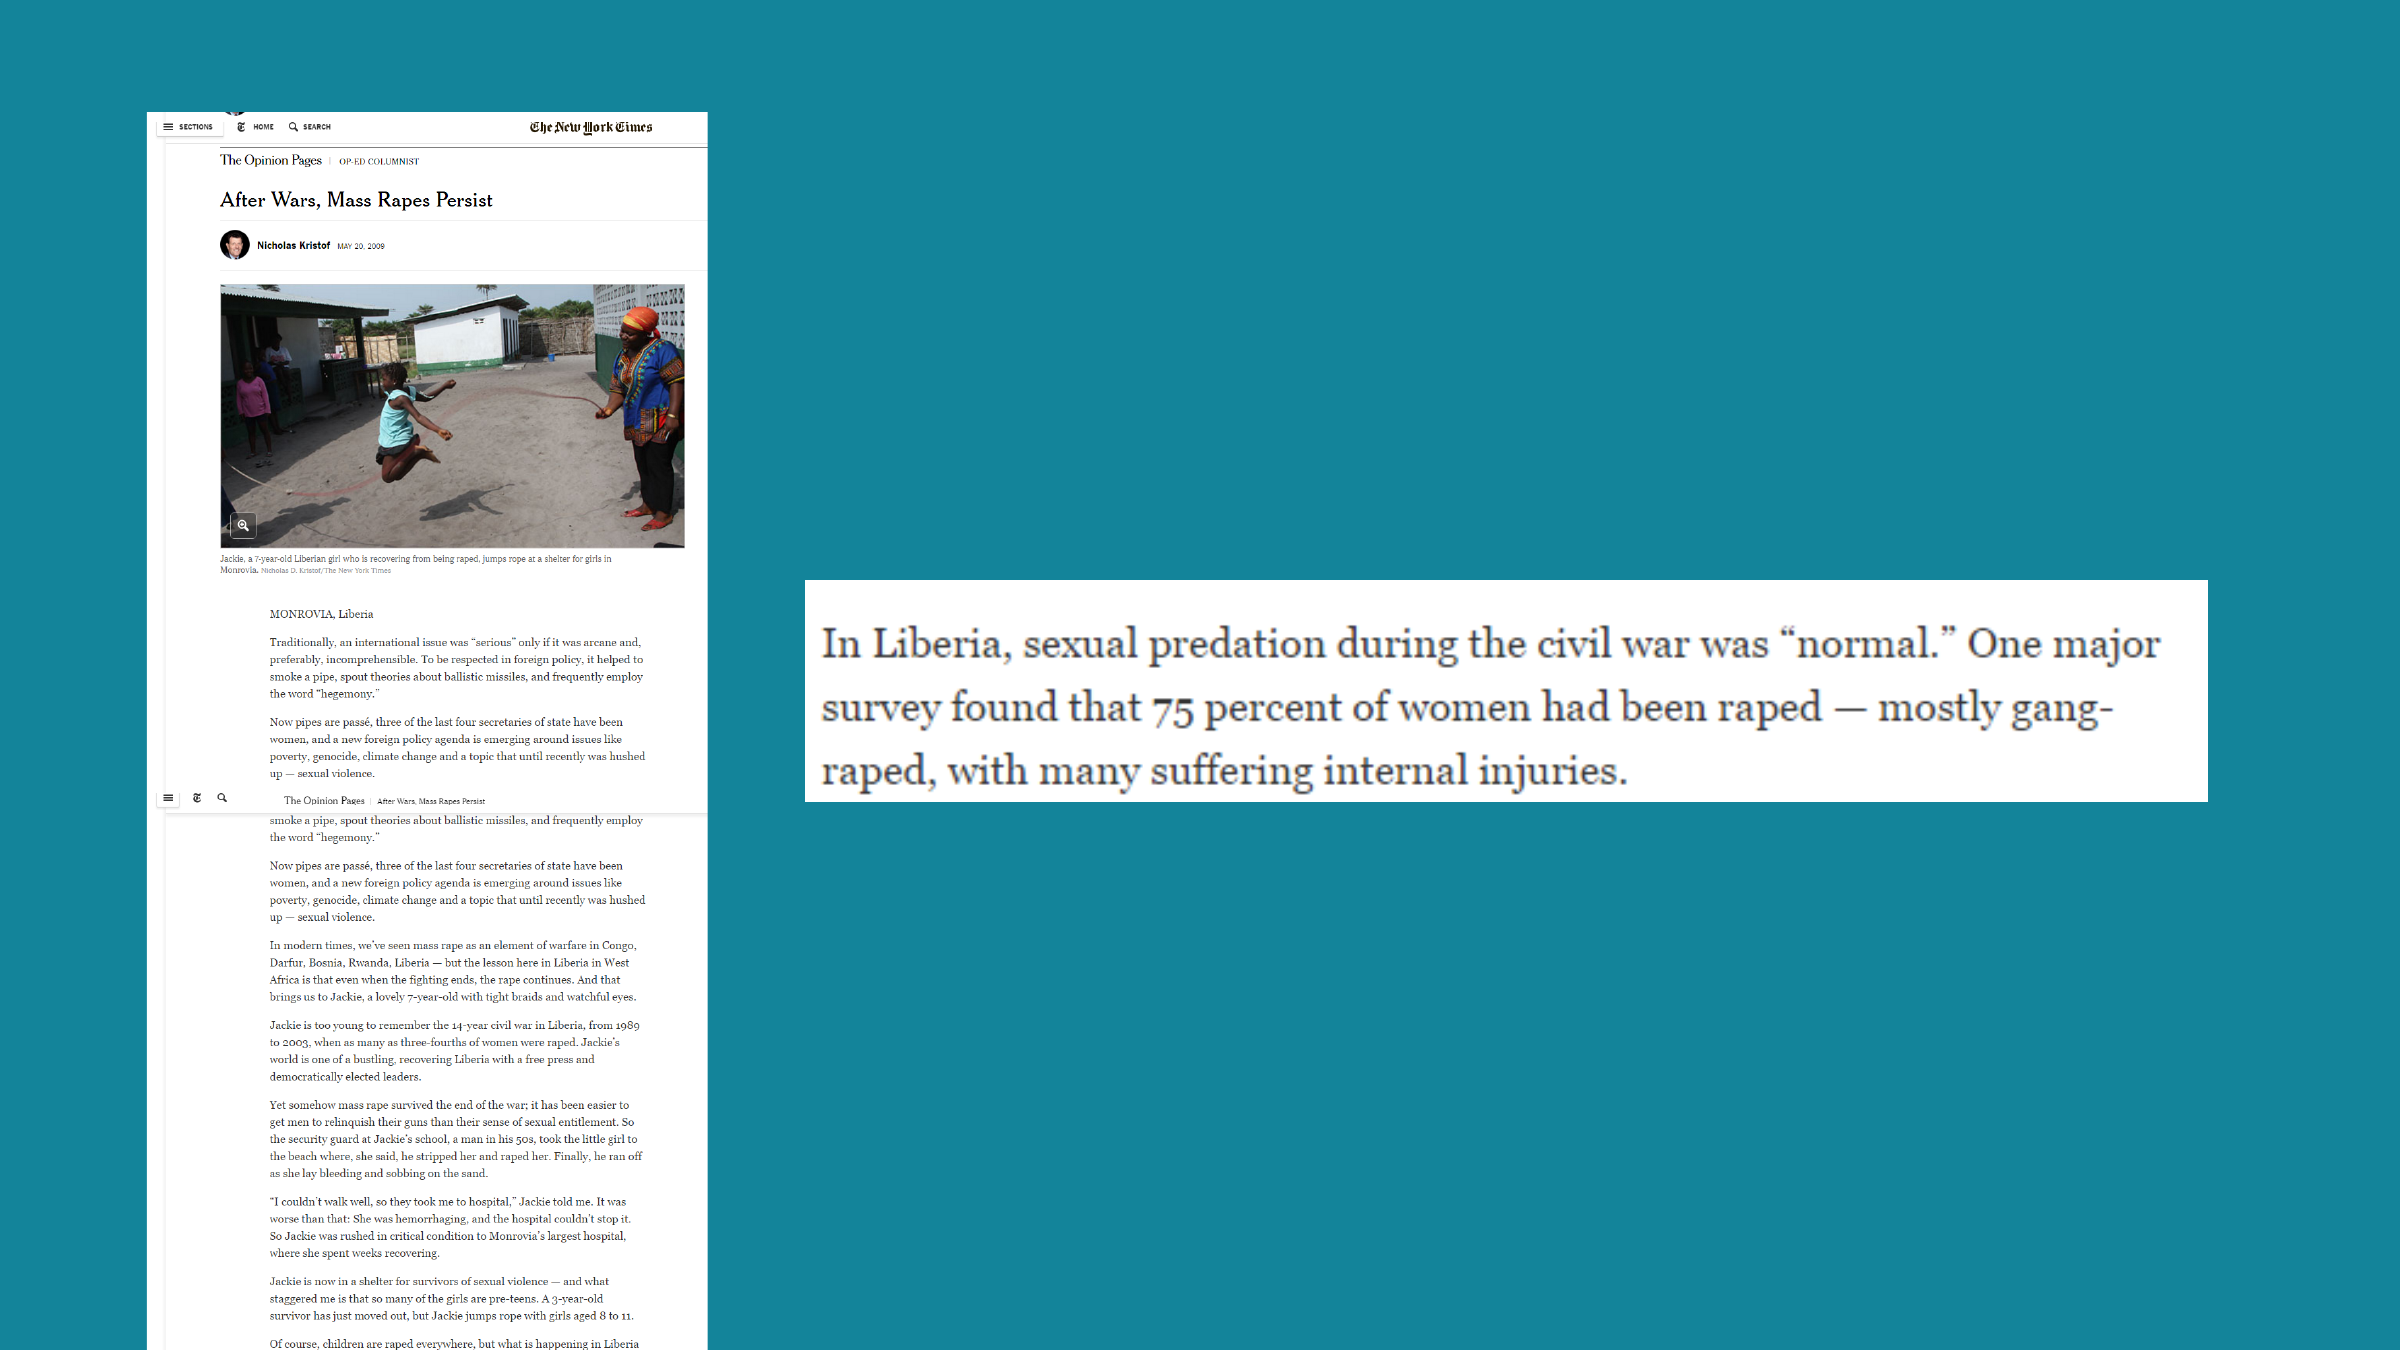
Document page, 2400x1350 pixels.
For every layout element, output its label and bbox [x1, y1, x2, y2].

picture [805, 580, 2208, 802]
picture [146, 112, 708, 1350]
